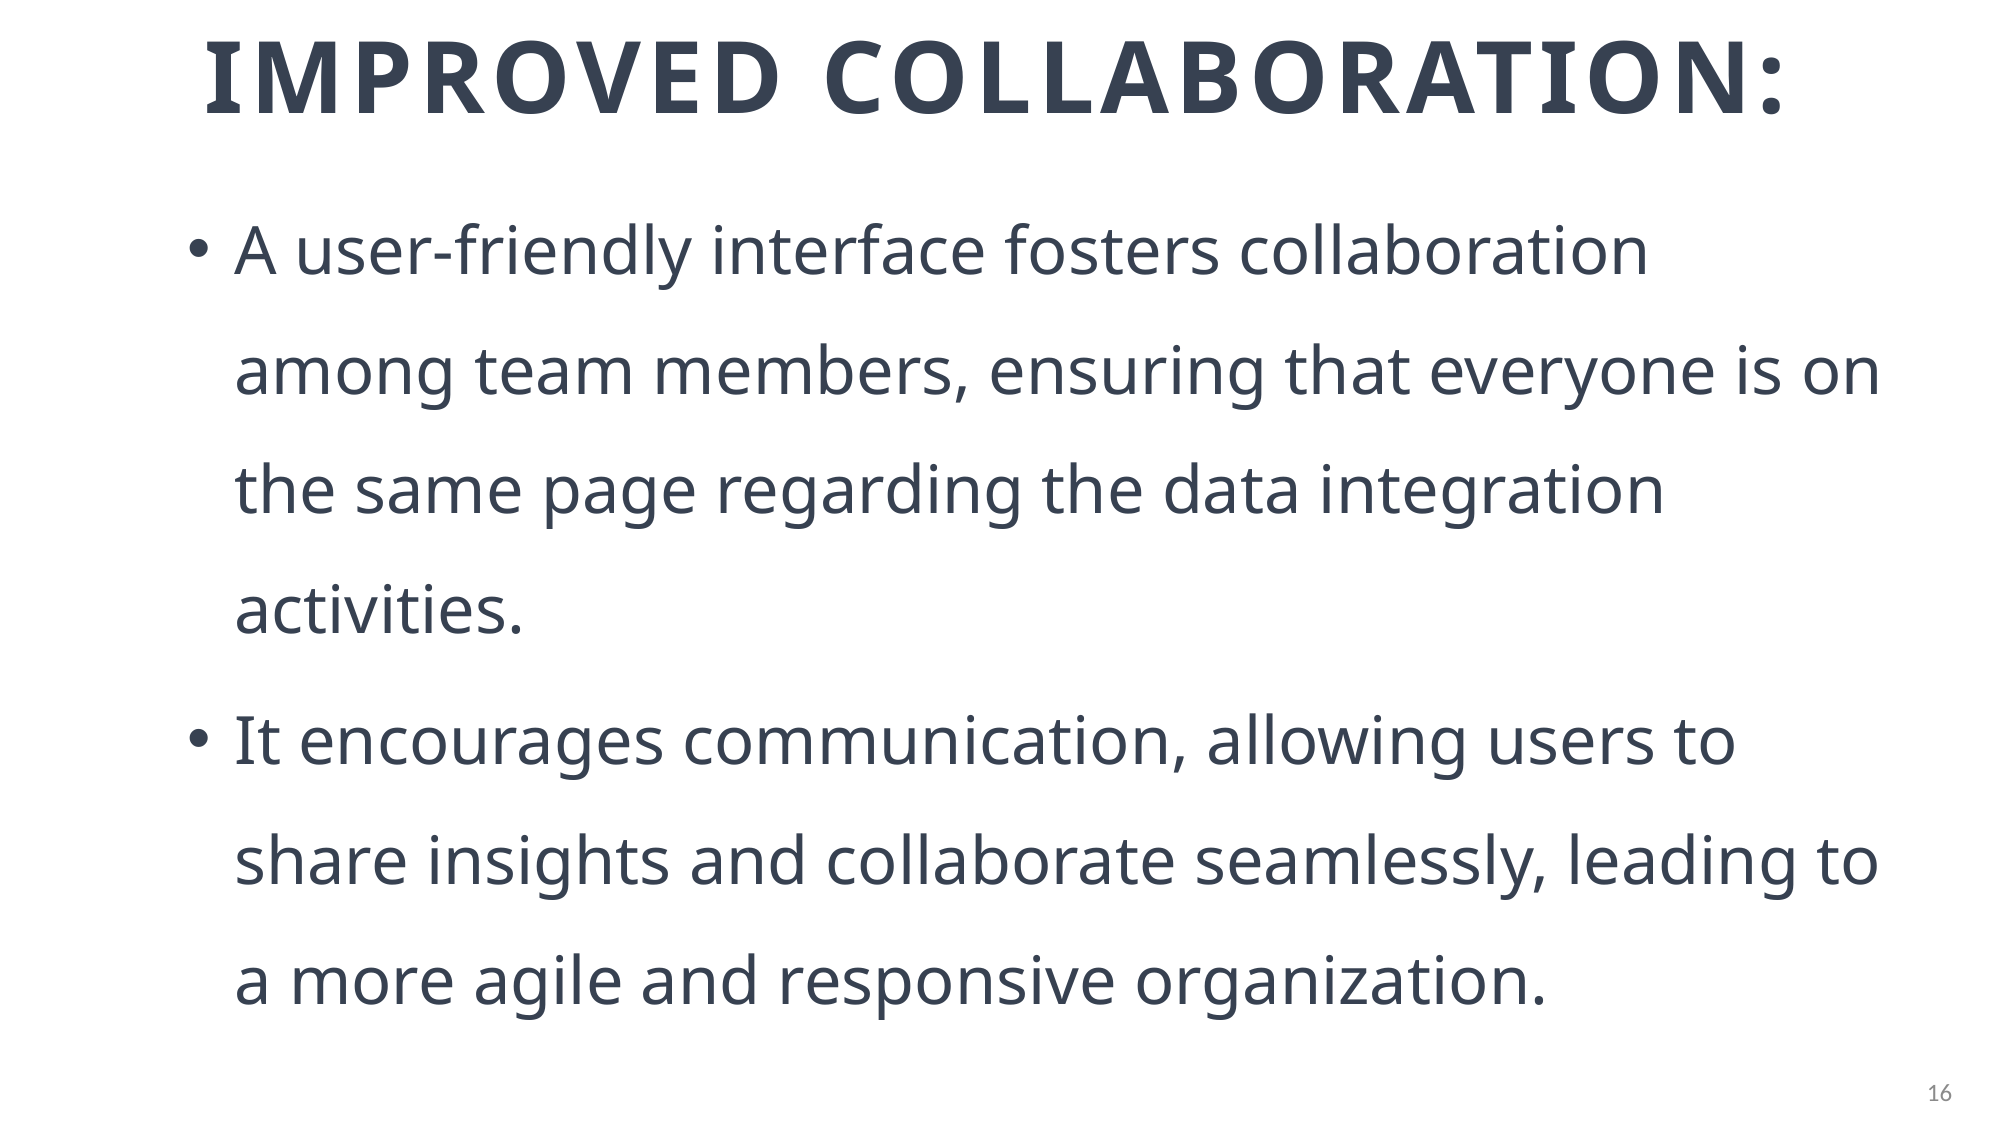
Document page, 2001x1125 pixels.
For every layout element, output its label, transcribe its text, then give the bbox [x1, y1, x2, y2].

list A user-friendly interface fosters collaboration among team members, ensuring that everyone is on the same page regarding the data integration activities. It encourages communication, allowing users to share insights and collaborate seamlessly, leading to a more agile and responsive organization. [97, 159, 1903, 967]
title Improved Collaboration: [97, 22, 1903, 159]
slide_number 16 [1894, 1061, 1968, 1121]
